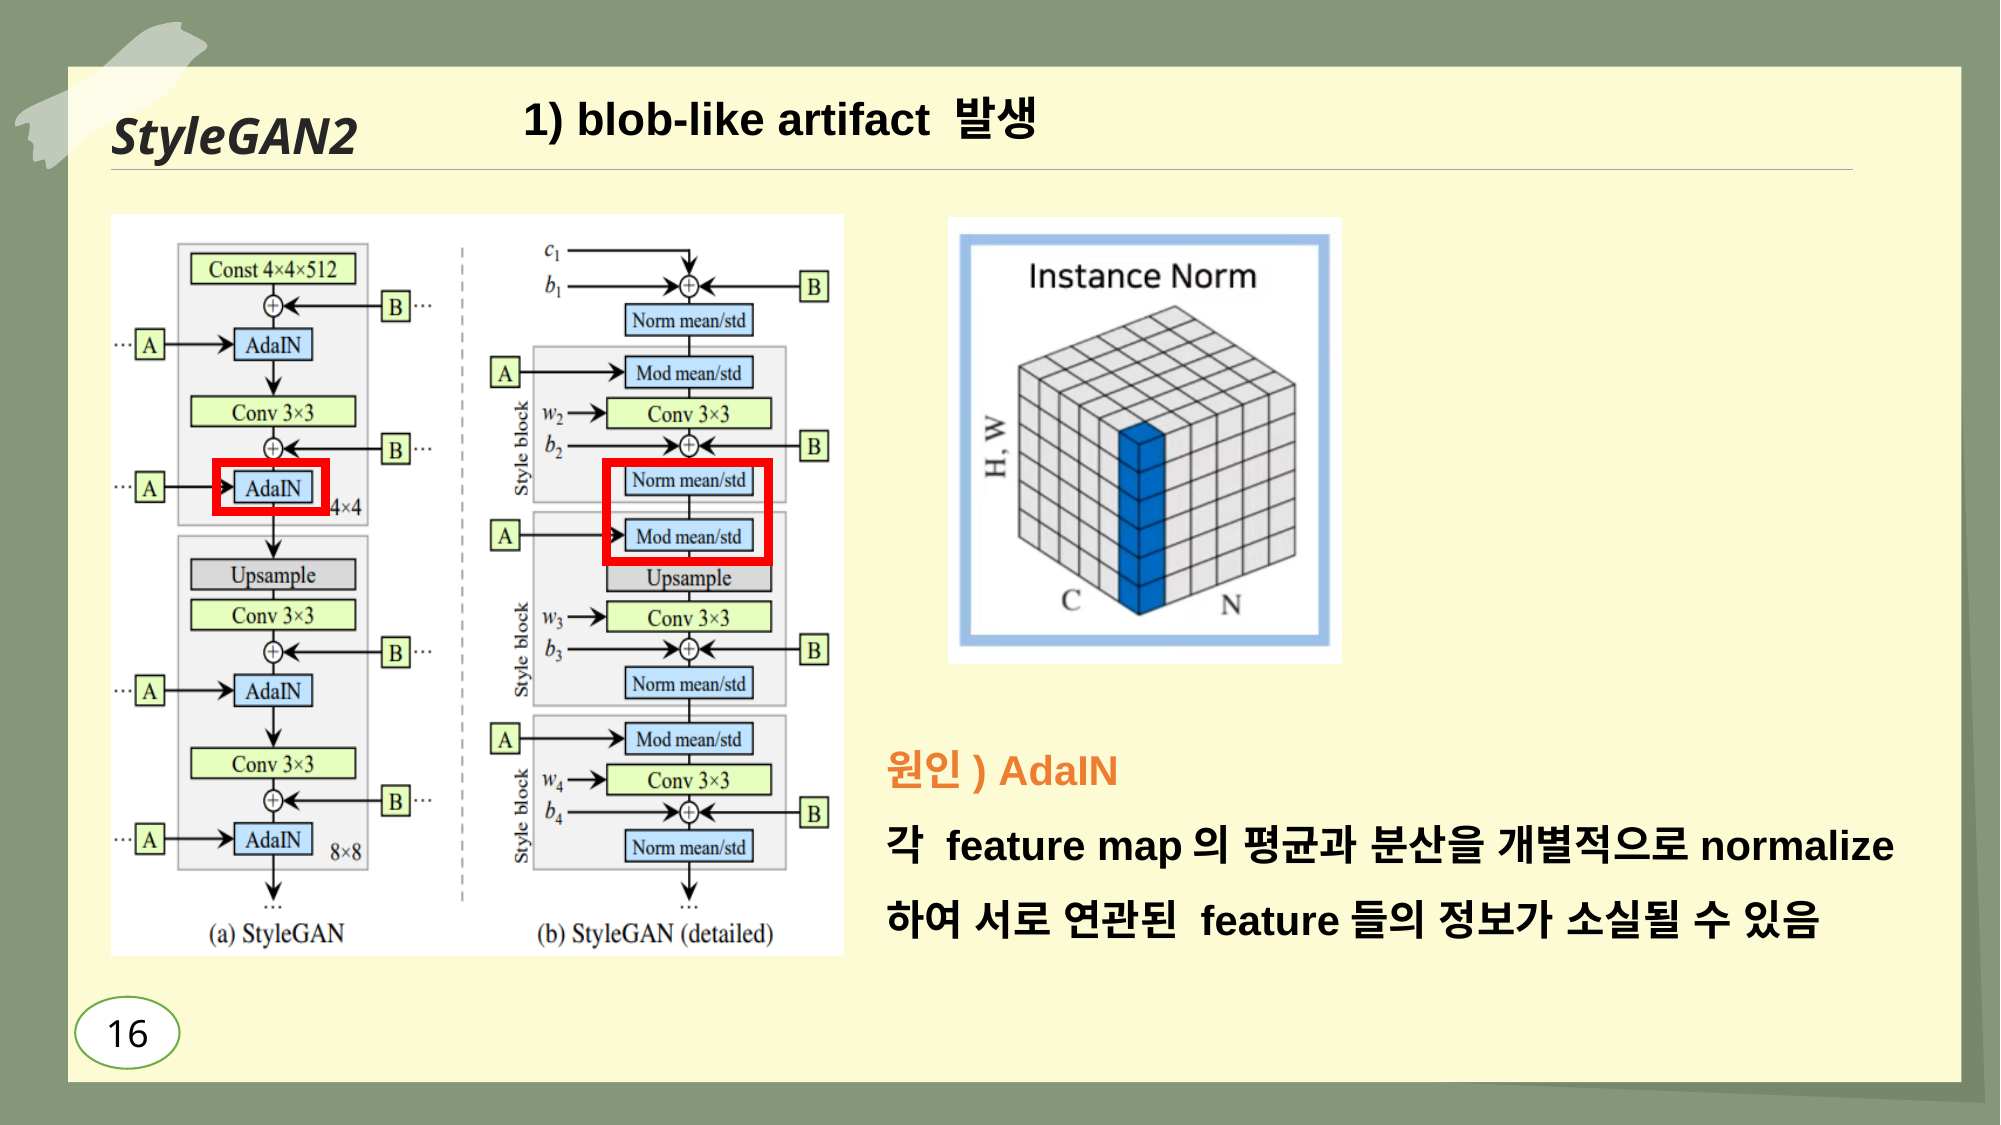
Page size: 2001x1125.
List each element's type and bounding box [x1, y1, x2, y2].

text_box [14, 21, 1986, 1104]
text_box [111, 214, 844, 956]
picture [948, 217, 1342, 664]
